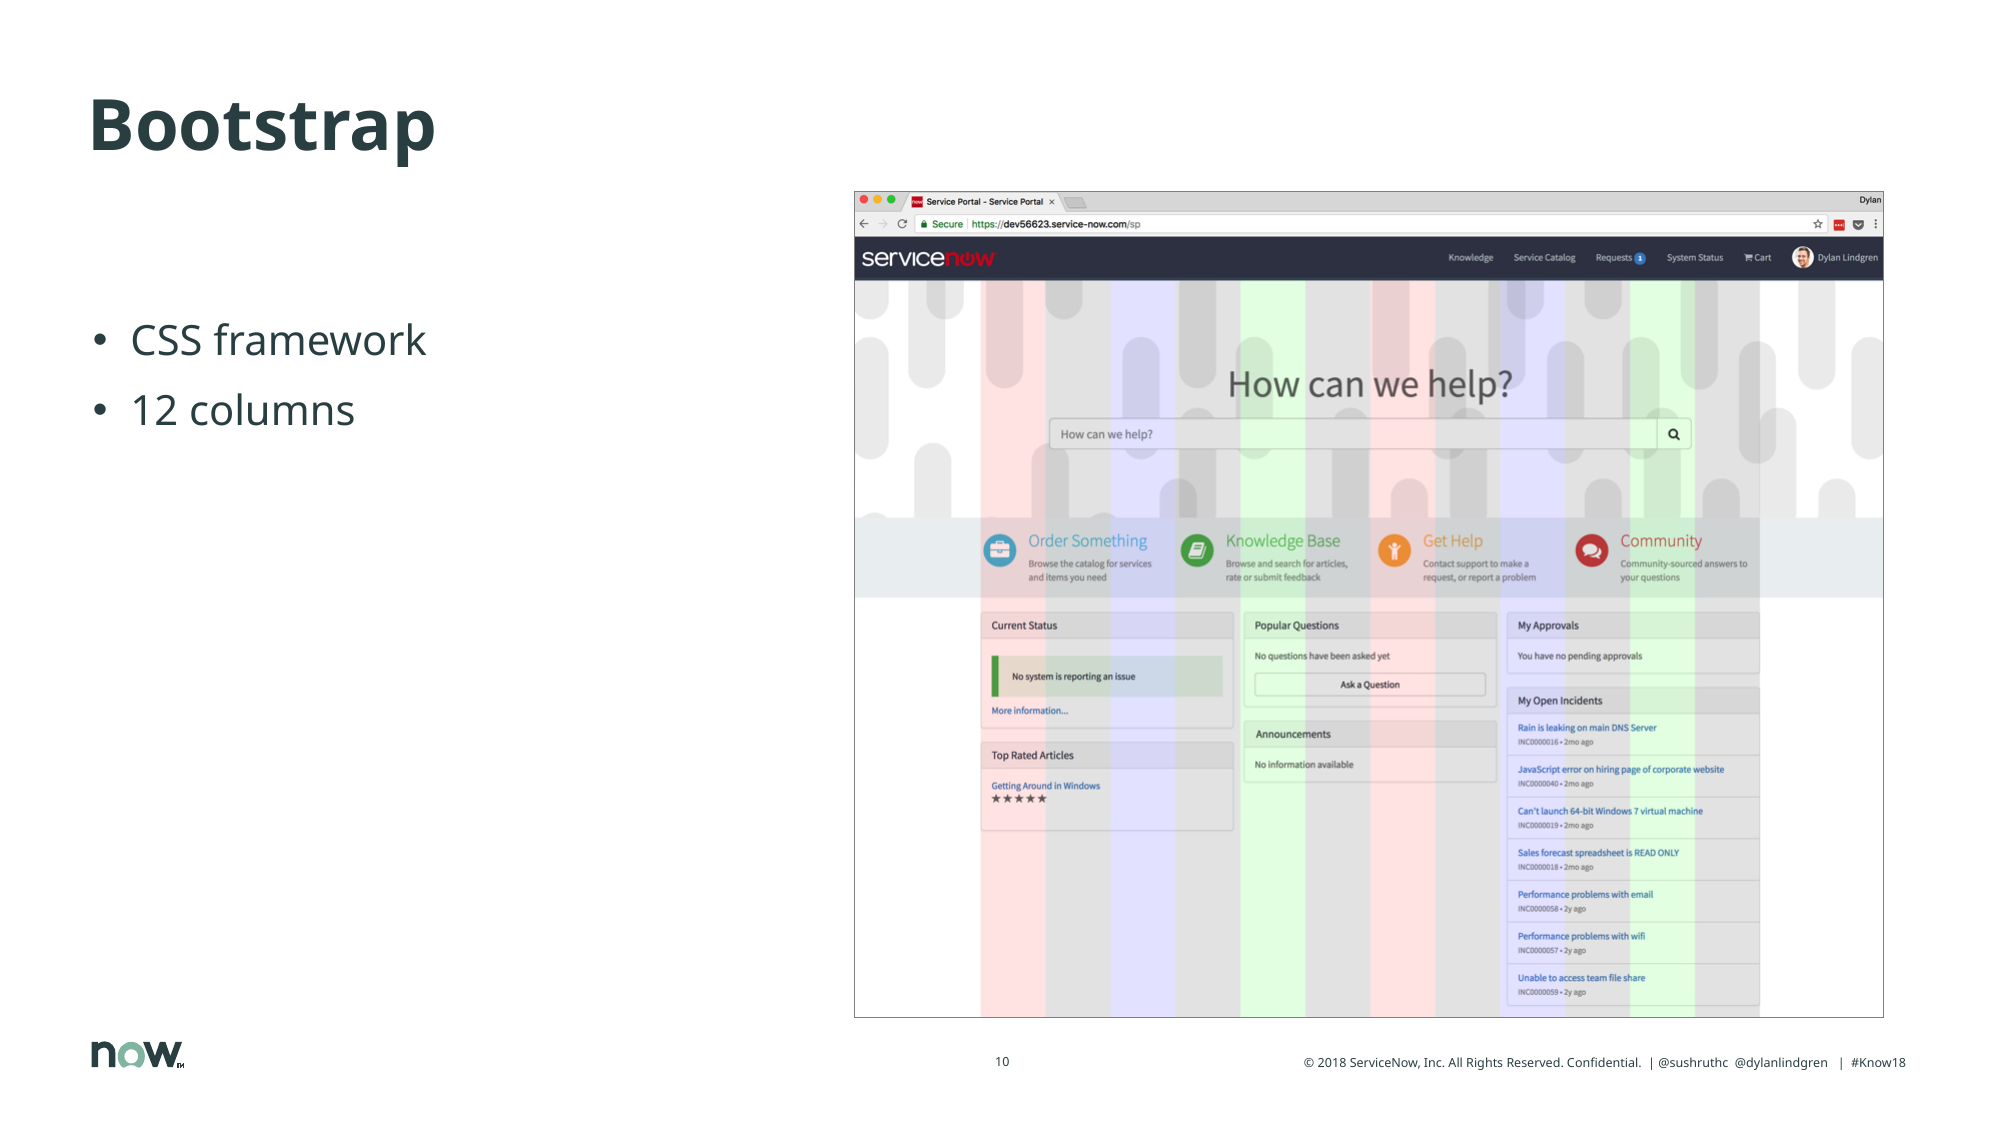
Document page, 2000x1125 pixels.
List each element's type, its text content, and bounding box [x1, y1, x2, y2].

list CSS framework 12 columns [78, 312, 853, 960]
title Bootstrap [72, 56, 1908, 166]
picture [853, 191, 1884, 1018]
